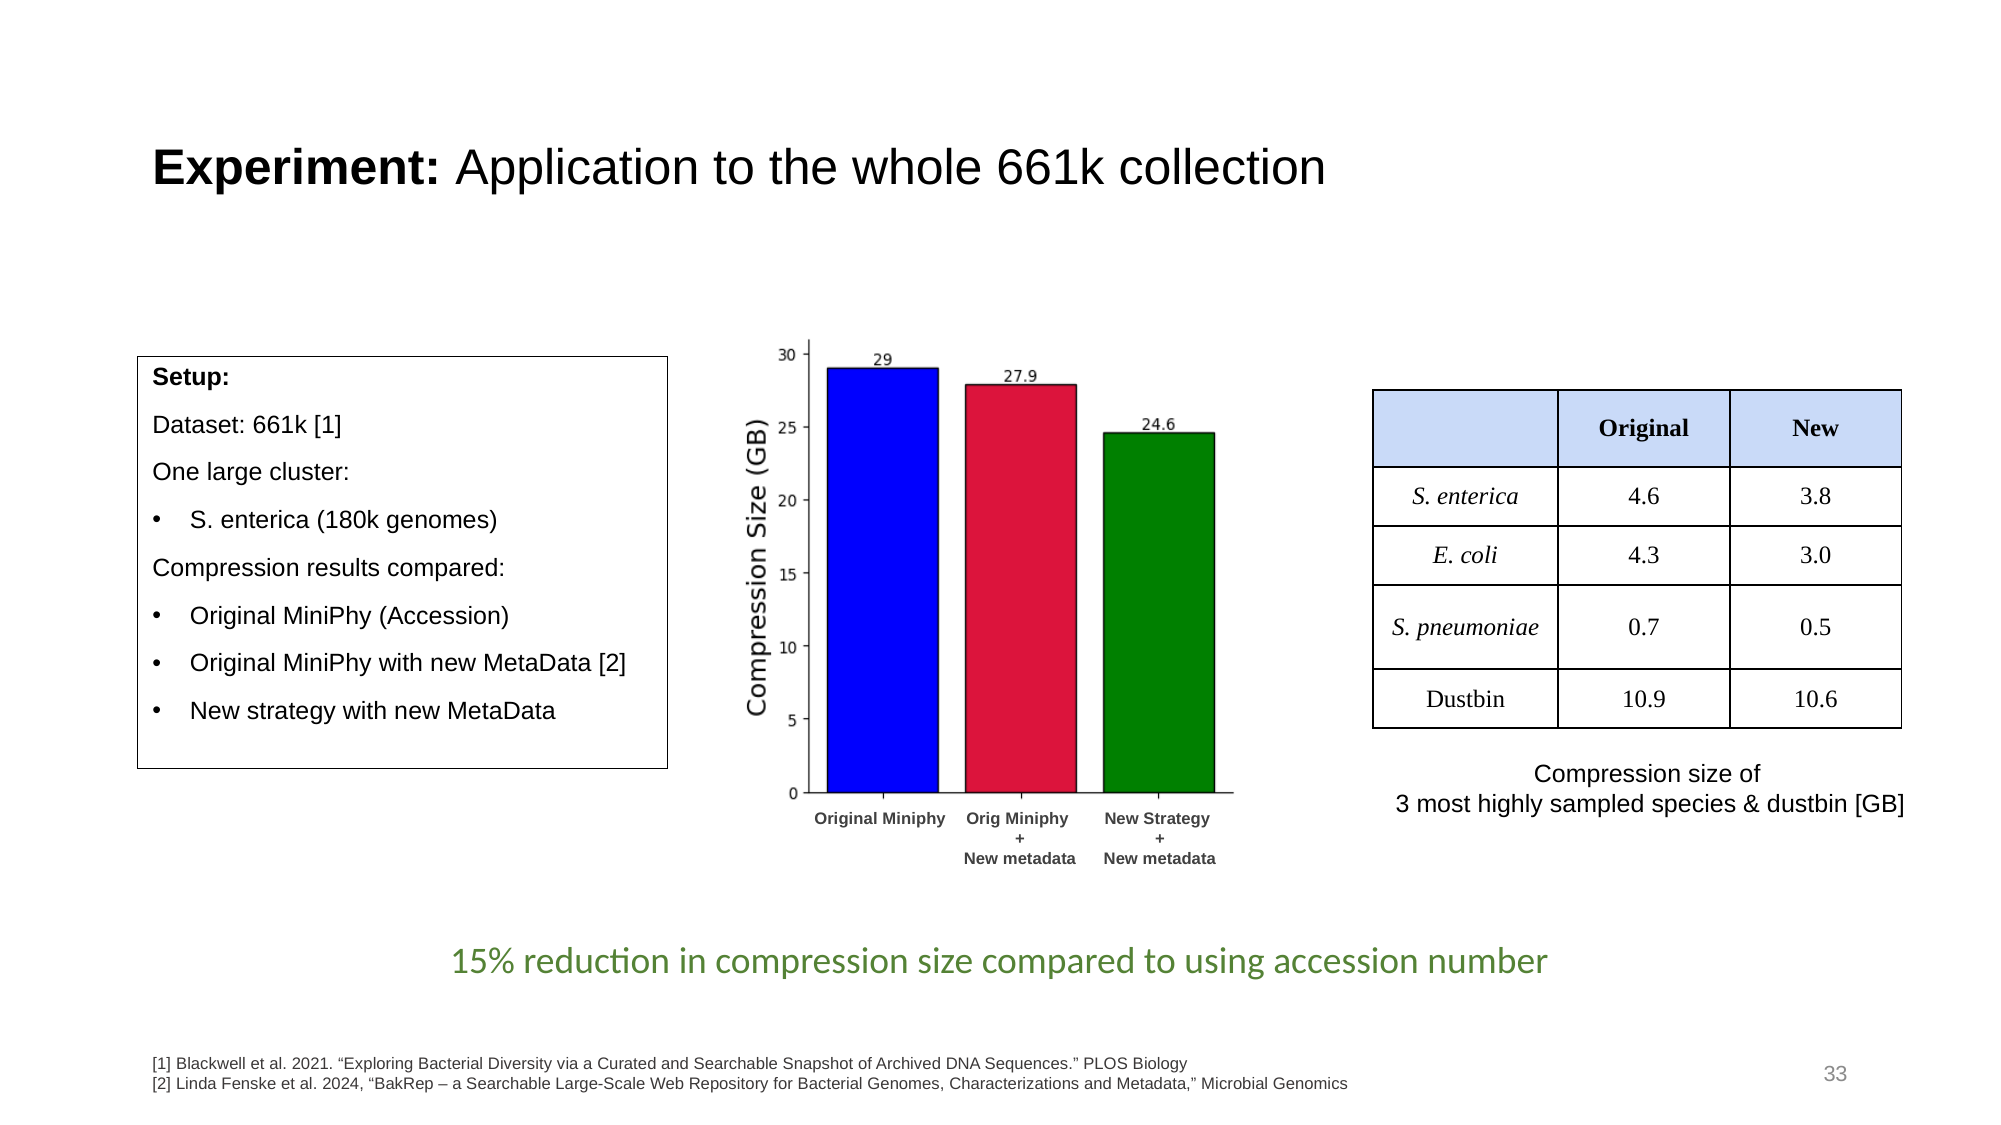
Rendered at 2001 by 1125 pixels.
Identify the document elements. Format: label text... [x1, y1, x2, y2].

table_cell 3.8 [1731, 468, 1901, 525]
table_cell 0.5 [1731, 586, 1901, 668]
table_cell 3.0 [1731, 527, 1901, 584]
table_cell 10.6 [1731, 670, 1901, 727]
table_cell S. enterica [1374, 468, 1557, 525]
table_cell 10.9 [1559, 670, 1729, 727]
list Setup: Dataset: 661k [1] One large cluster: S. enterica (180k genomes) Compression results compared: Original MiniPhy (Accession) Original MiniPhy with new MetaData [2] New strategy with new MetaData [137, 356, 667, 769]
table_cell E. coli [1374, 527, 1557, 584]
text_box New Strategy + New metadata [1069, 802, 1250, 875]
table_cell Dustbin [1374, 670, 1557, 727]
table_cell S. pneumoniae [1374, 586, 1557, 668]
table_cell 4.6 [1559, 468, 1729, 525]
text_box Compression size of 3 most highly sampled species & dustbin [GB] [1250, 750, 2000, 825]
text_box Original Miniphy [790, 802, 942, 835]
table_cell 4.3 [1559, 527, 1729, 584]
text_box 15% reduction in compression size compared to using accession number [373, 929, 1626, 989]
table_header New [1731, 391, 1901, 466]
picture [667, 337, 1374, 802]
title Experiment: Application to the whole 661k collection [137, 59, 1863, 278]
table_header [1374, 391, 1557, 466]
slide_number 33 [1412, 1042, 1863, 1103]
text_box Orig Miniphy + New metadata [942, 802, 1069, 875]
table_cell 0.7 [1559, 586, 1729, 668]
table_header Original [1559, 391, 1729, 466]
footer [1] Blackwell et al. 2021. “Exploring Bacterial Diversity via a Curated and Searchable Snapshot of Archived DNA Sequences.” PLOS Biology [2] Linda Fenske et al. 2024, “BakRep – a Searchable Large-Scale Web Repository for Bacterial Genomes, Characterizations and Metadata,” Microbial Genomics [137, 1042, 1401, 1103]
